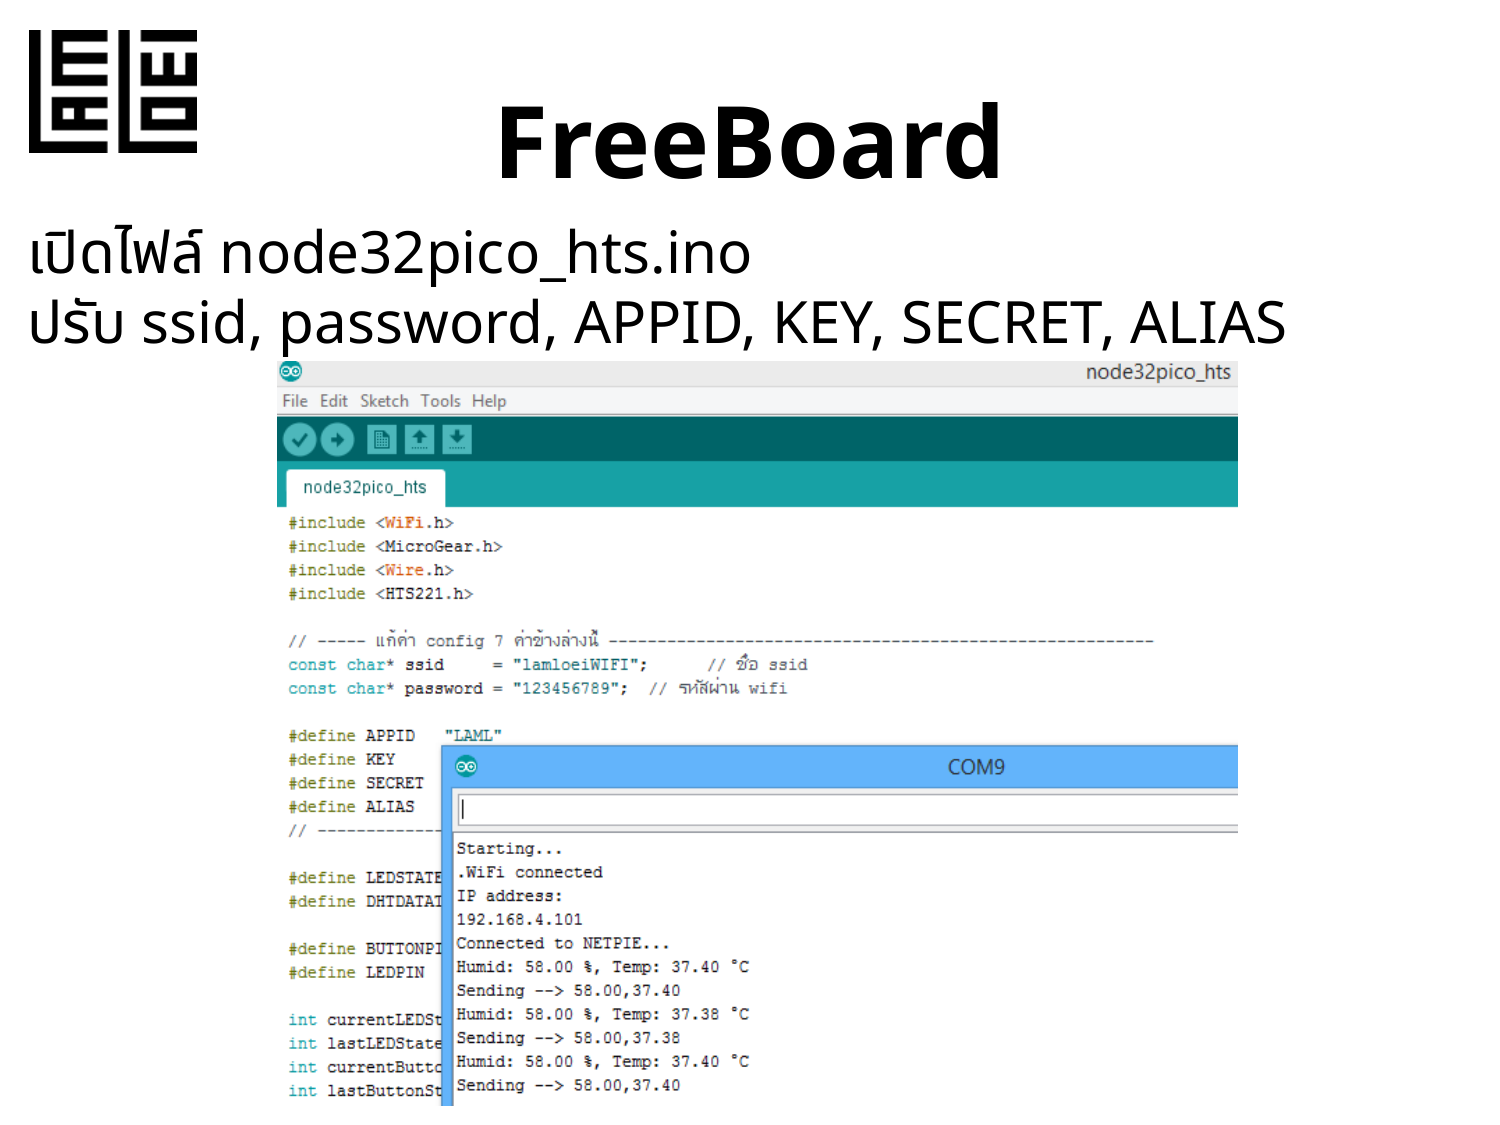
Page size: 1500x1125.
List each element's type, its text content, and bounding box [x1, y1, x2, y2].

text_box เปิดไฟล์ node32pico_hts.ino ปรับ ssid, password, APPID, KEY, SECRET, ALIAS [0, 208, 1303, 363]
picture [277, 361, 1238, 1107]
title FreeBoard [75, 45, 1425, 233]
picture [29, 30, 197, 153]
